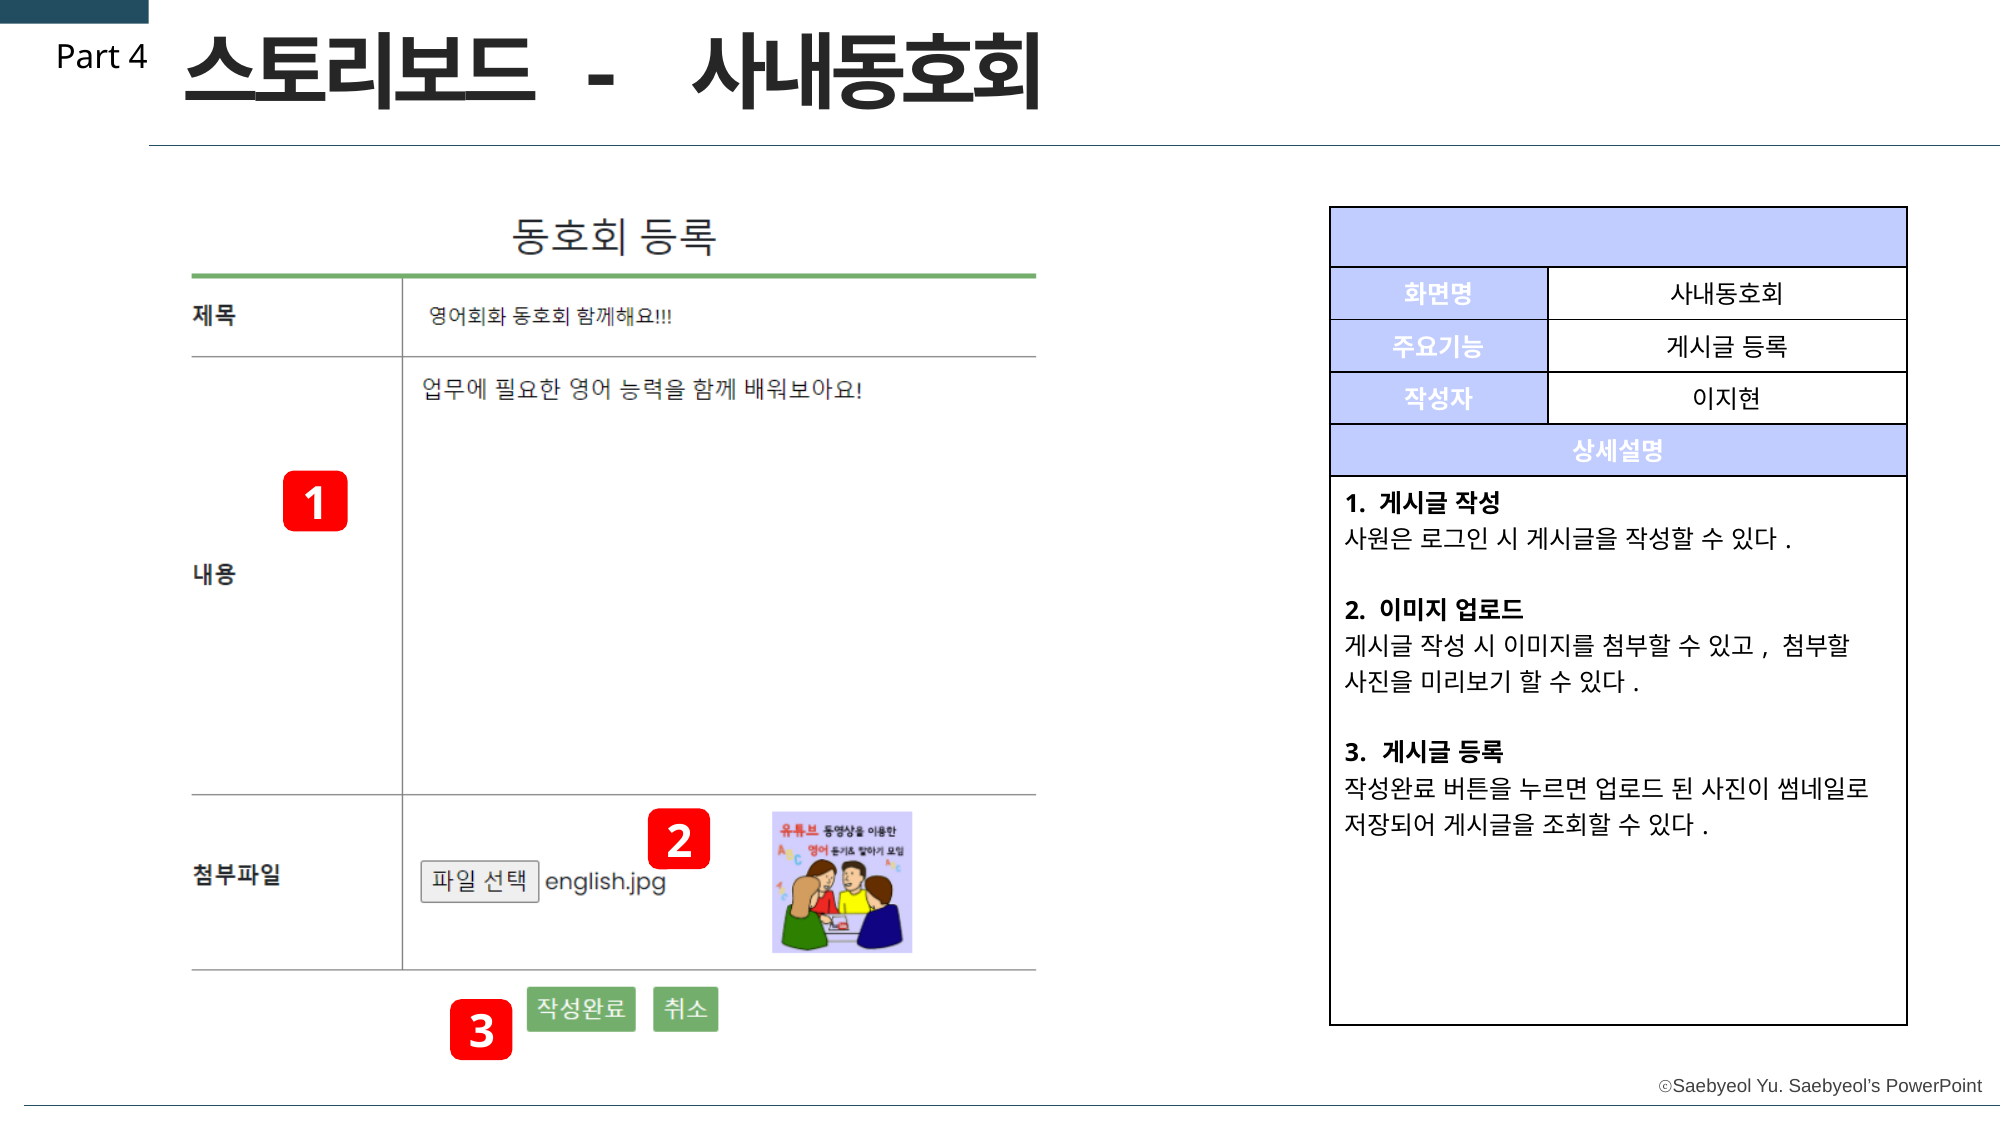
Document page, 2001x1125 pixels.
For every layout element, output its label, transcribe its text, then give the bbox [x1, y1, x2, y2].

picture [152, 196, 1075, 1072]
table_cell 게시글 등록 [1549, 320, 1906, 371]
table_cell 이지현 [1549, 373, 1906, 423]
text_box Part 4 [40, 28, 163, 83]
text_box 스토리보드 - 사내동호회 [167, 11, 1063, 127]
table_cell 1. 게시글 작성 사원은 로그인 시 게시글을 작성할 수 있다. 2. 이미지 업로드 게시글 작성 시 이미지를 첨부할 수 있고, 첨부할 사진을 미리보기 할 수 있다. 게시글 등록 작성완료 버튼을 누르면 업로드 된 사진이 썸네일로 저장되어 게시글을 조회할 수 있다. [1331, 477, 1906, 1024]
table_cell 사내동호회 [1549, 268, 1906, 319]
table_cell 작성자 [1331, 373, 1547, 423]
text_box [0, 0, 150, 25]
table_cell 화면명 [1331, 268, 1547, 319]
table_cell 상세설명 [1331, 425, 1906, 475]
table_header [1331, 208, 1906, 266]
table_cell 주요기능 [1331, 320, 1547, 371]
